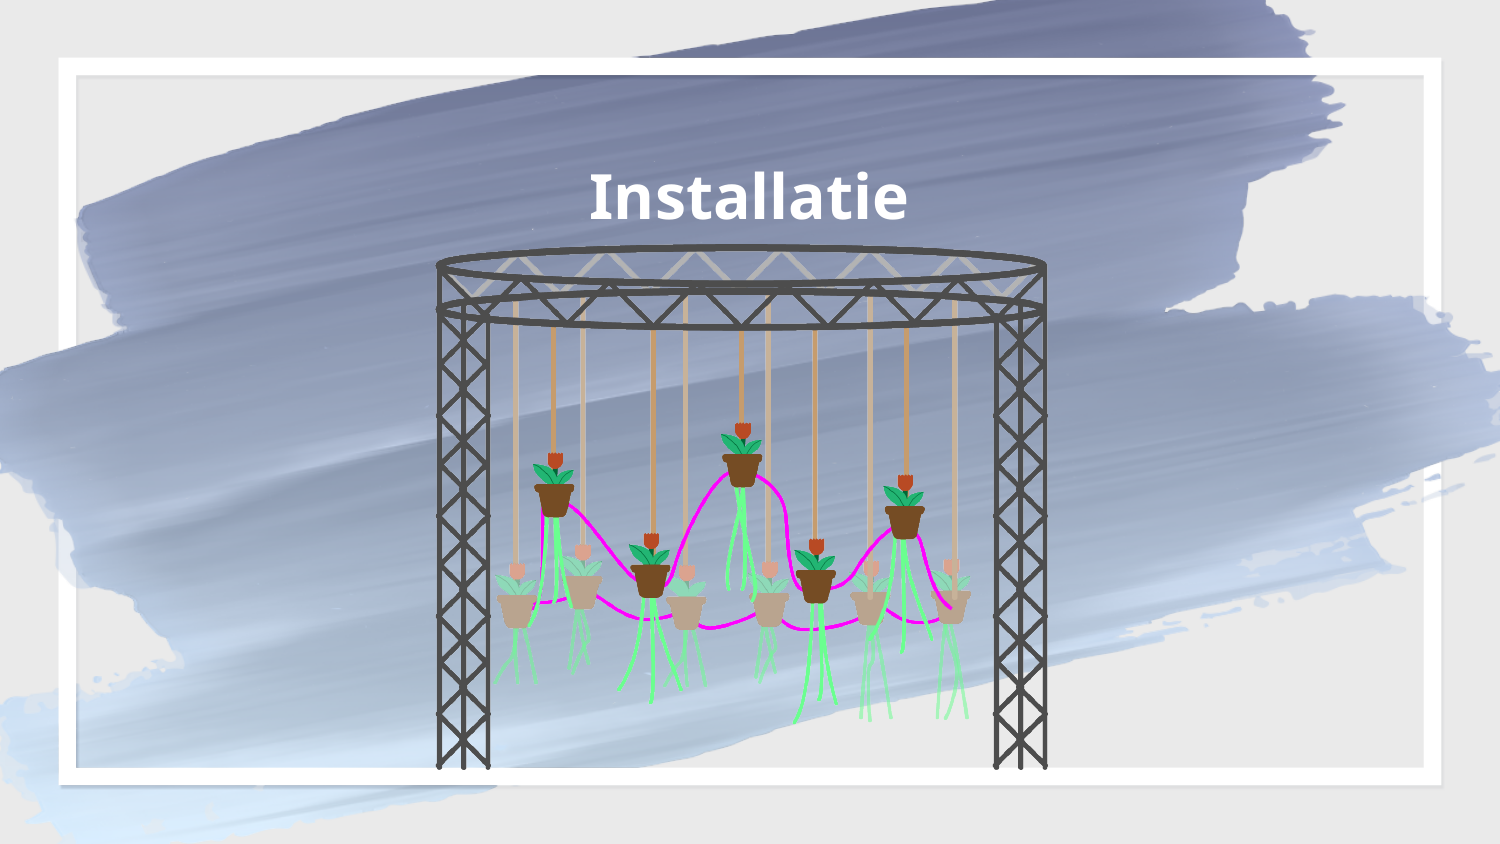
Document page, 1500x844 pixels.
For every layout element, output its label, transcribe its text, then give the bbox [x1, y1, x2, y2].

picture [0, 0, 1500, 844]
list Installatie [75, 151, 1425, 228]
